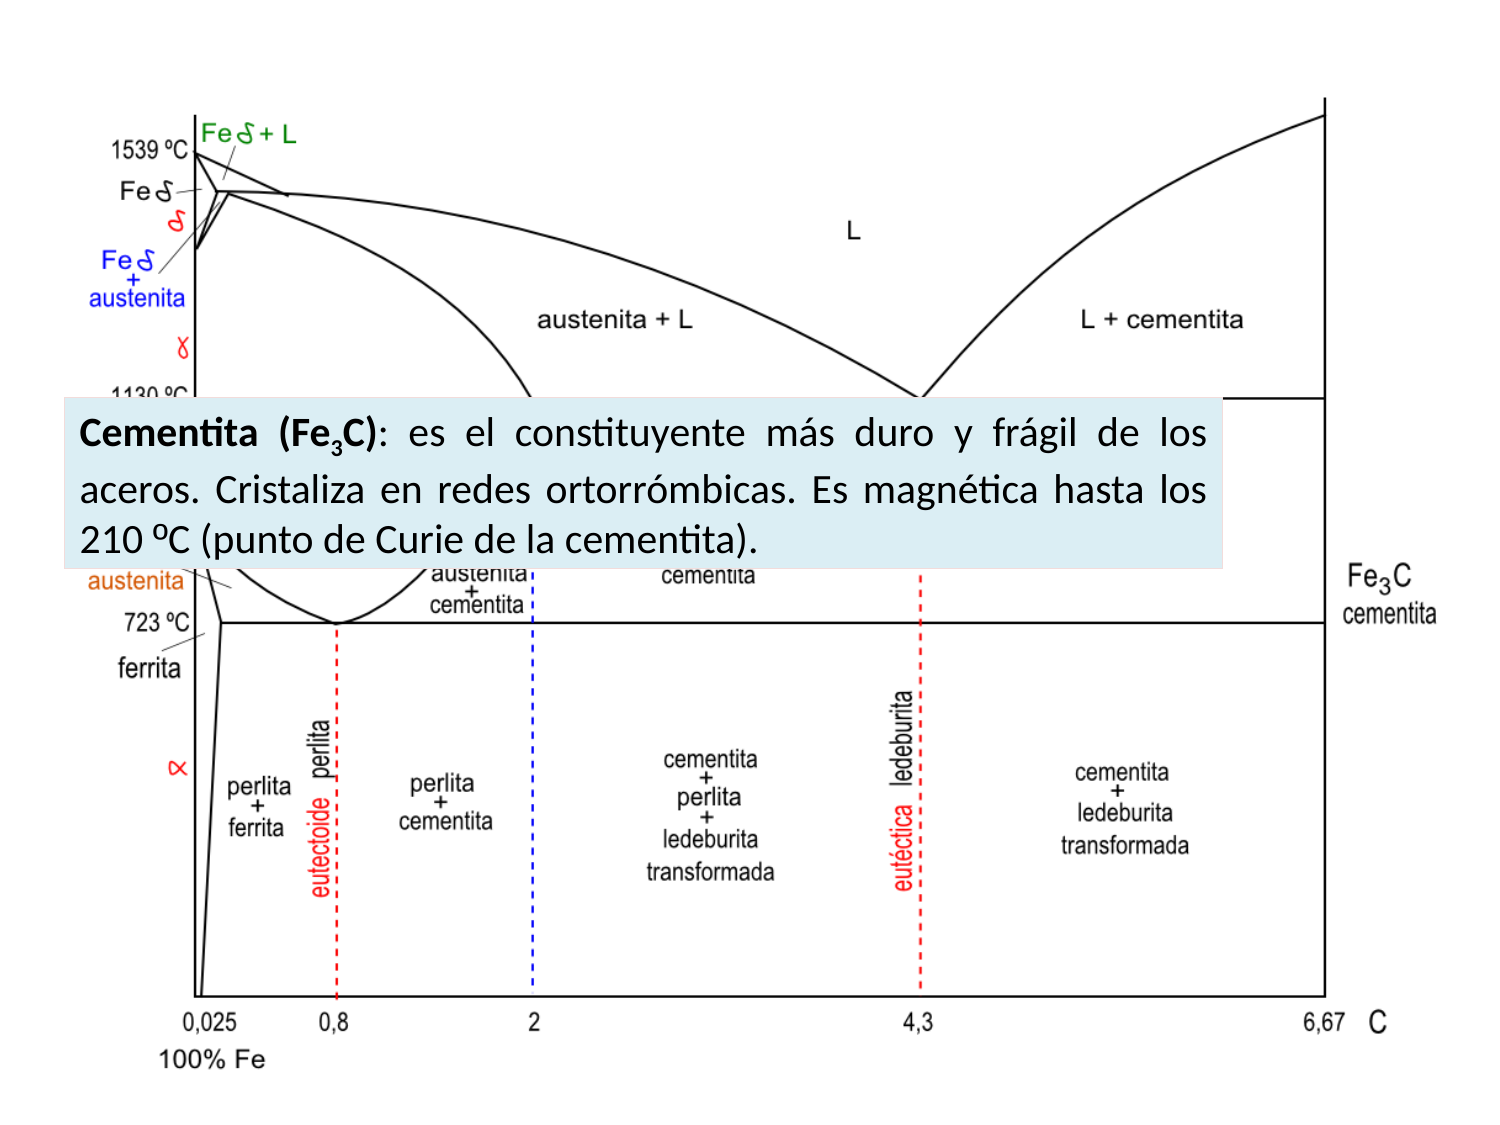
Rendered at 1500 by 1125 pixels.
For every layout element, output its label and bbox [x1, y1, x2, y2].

text_box [64, 397, 83, 569]
picture [88, 89, 1447, 1083]
